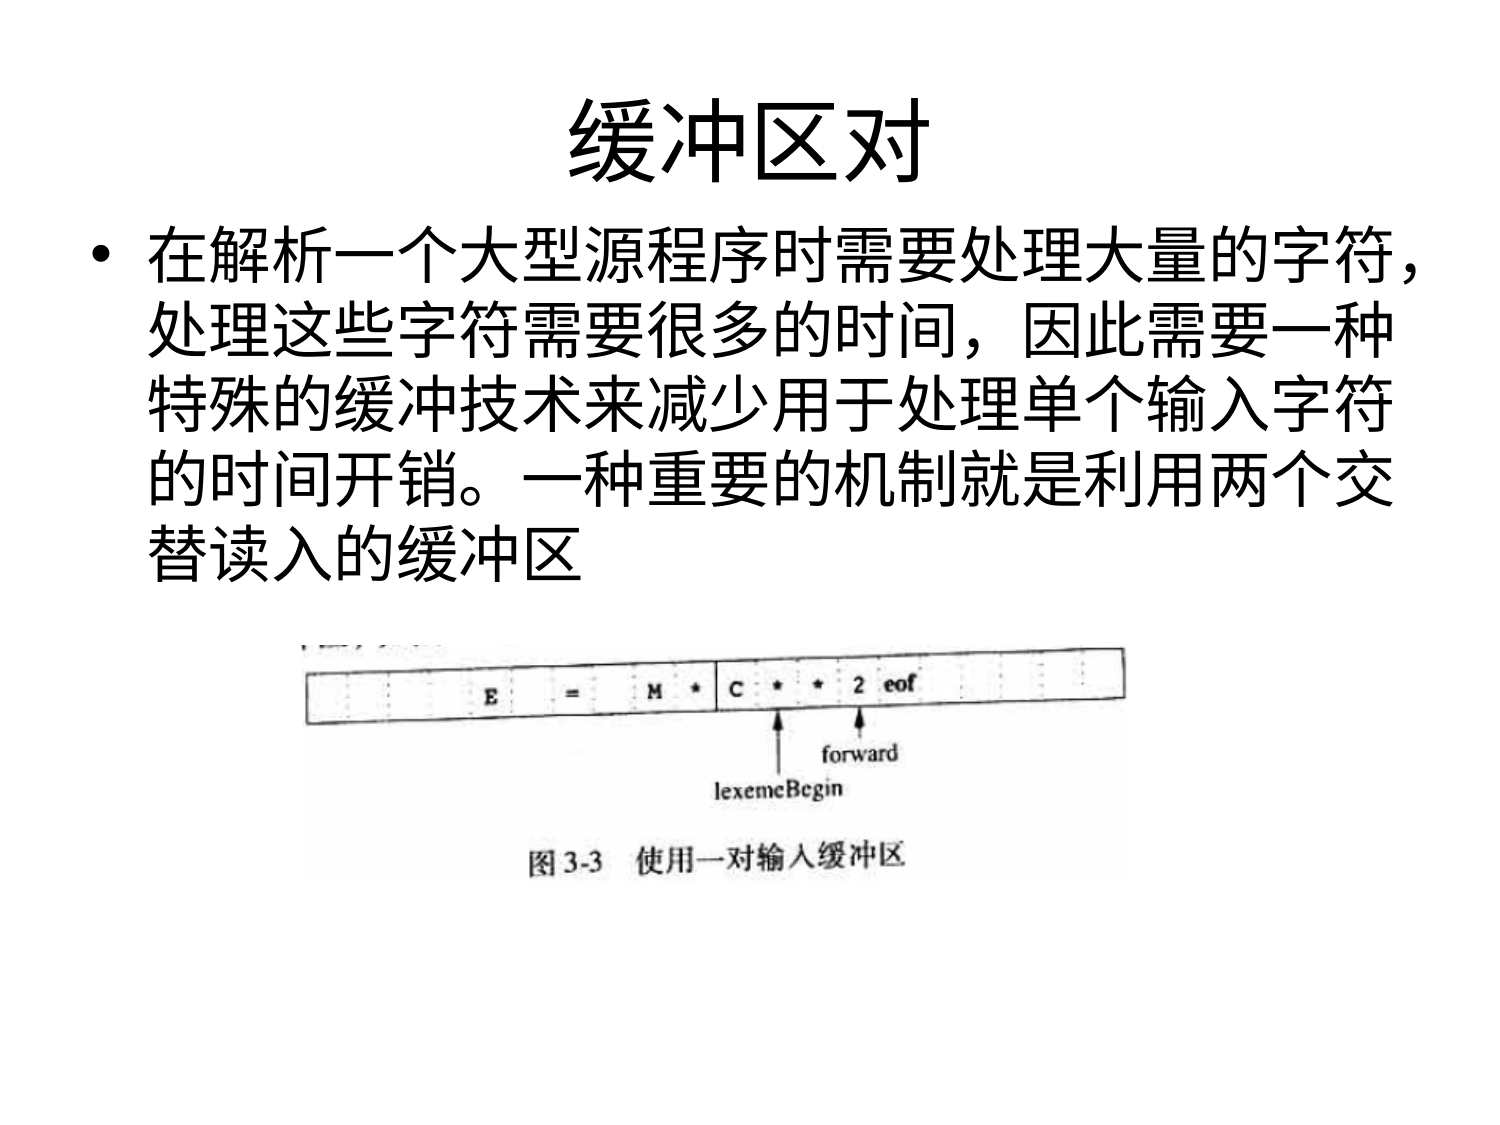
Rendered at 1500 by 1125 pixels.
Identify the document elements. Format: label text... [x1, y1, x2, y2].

title 缓冲区对 [75, 45, 1425, 208]
picture [300, 644, 1130, 883]
list 在解析一个大型源程序时需要处理大量的字符，处理这些字符需要很多的时间，因此需要一种特殊的缓冲技术来减少用于处理单个输入字符的时间开销。一种重要的机制就是利用两个交替读入的缓冲区 [75, 208, 1425, 1083]
